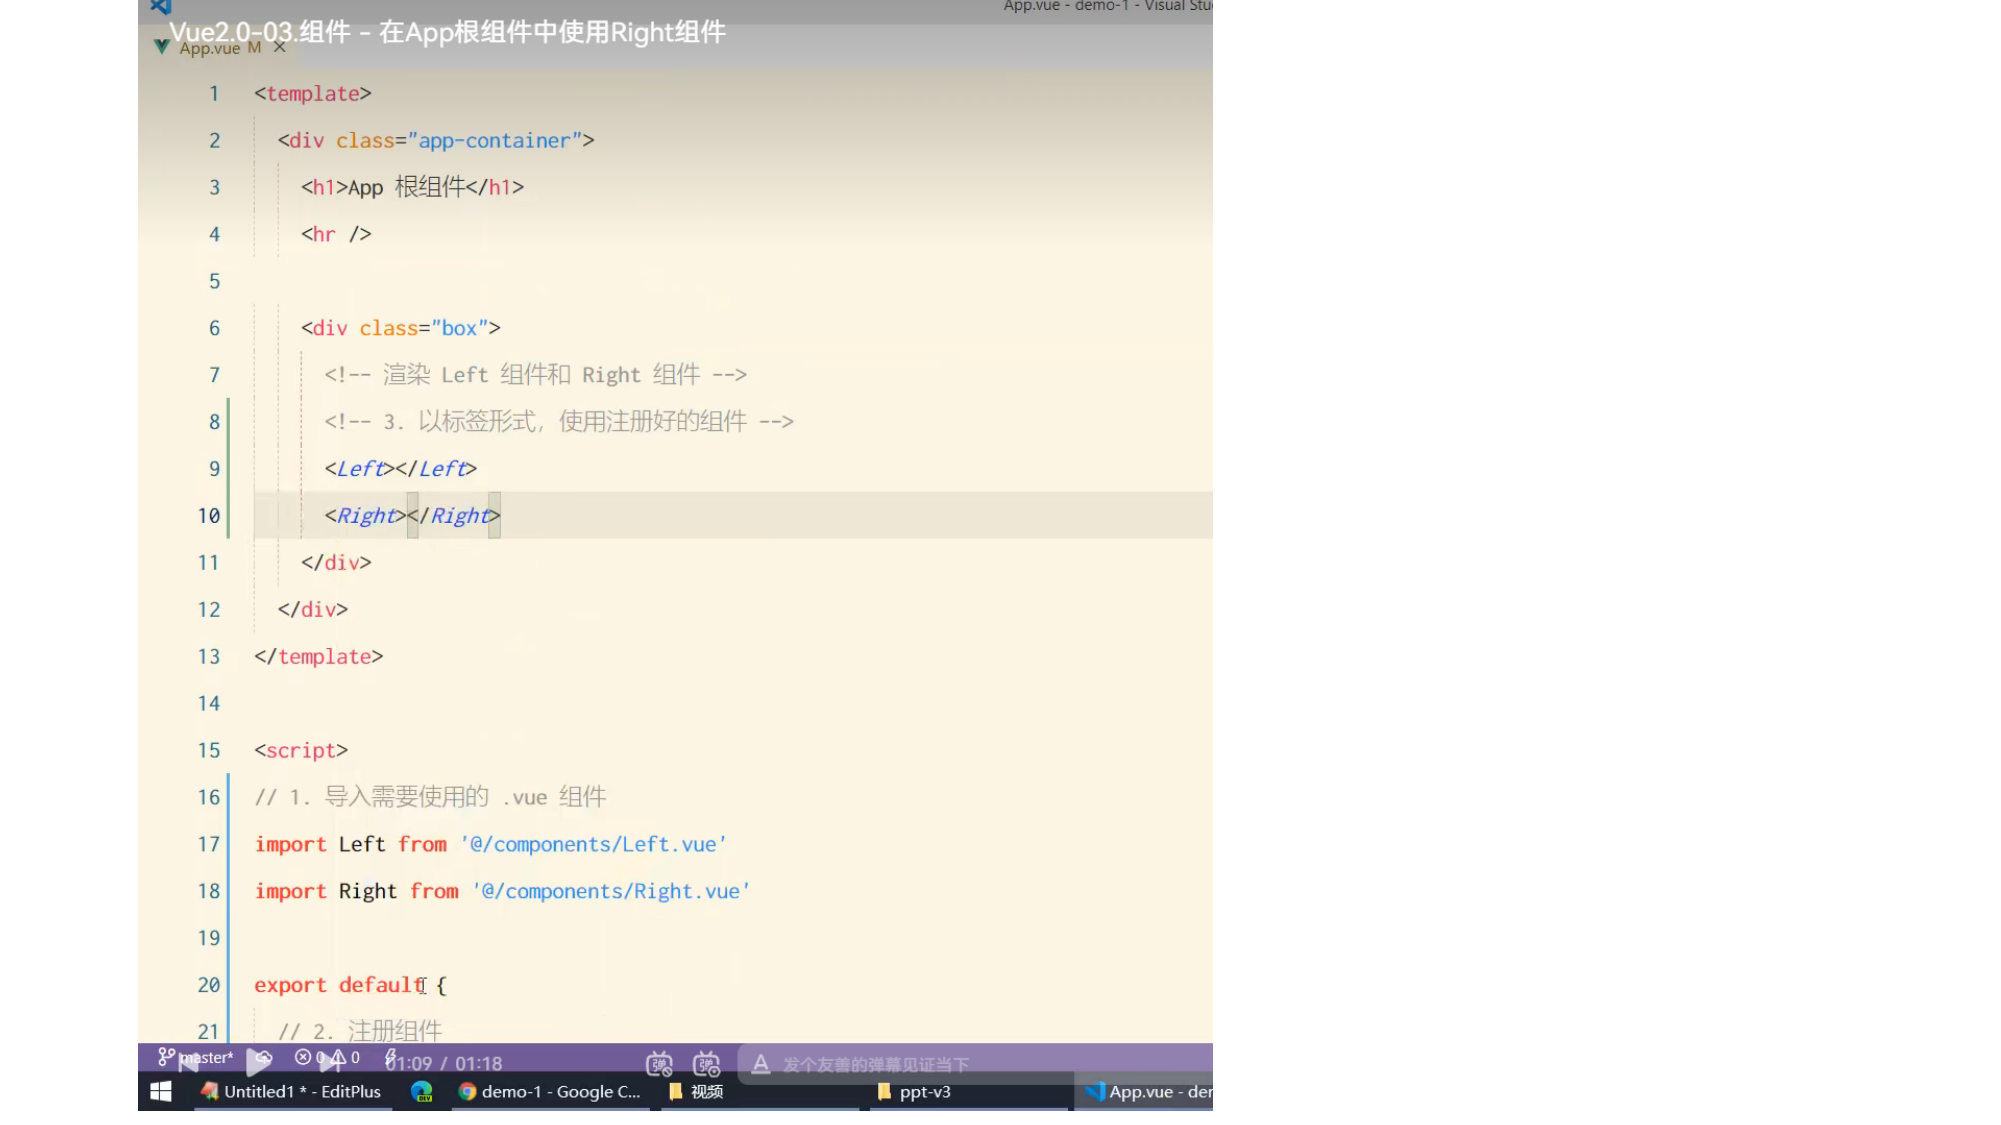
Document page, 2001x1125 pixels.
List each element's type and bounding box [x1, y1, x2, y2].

picture [138, 0, 1213, 1111]
